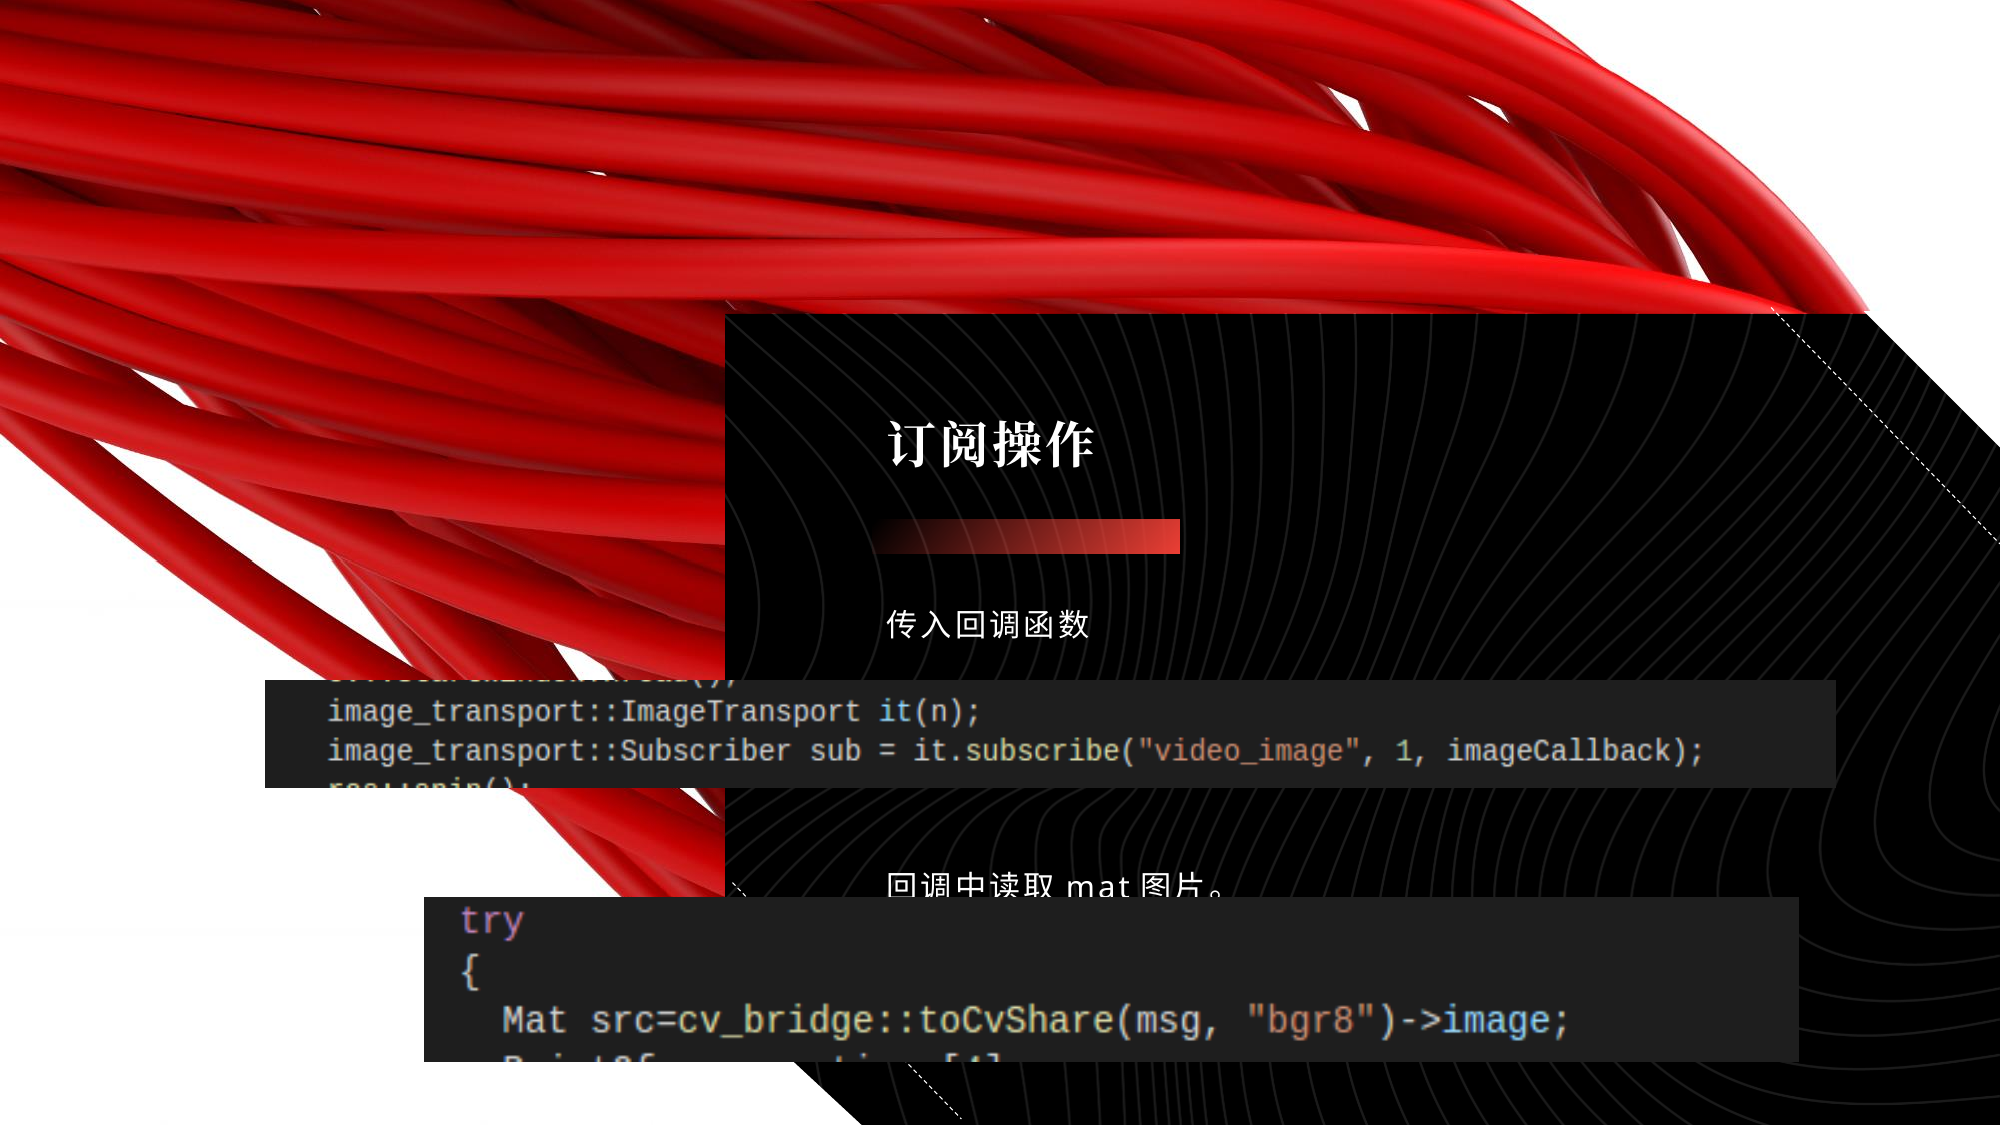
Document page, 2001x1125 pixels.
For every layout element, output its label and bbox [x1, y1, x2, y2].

text_box [1771, 307, 2000, 544]
picture [0, 0, 2000, 1125]
text_box [732, 882, 962, 897]
text_box [732, 1062, 962, 1119]
